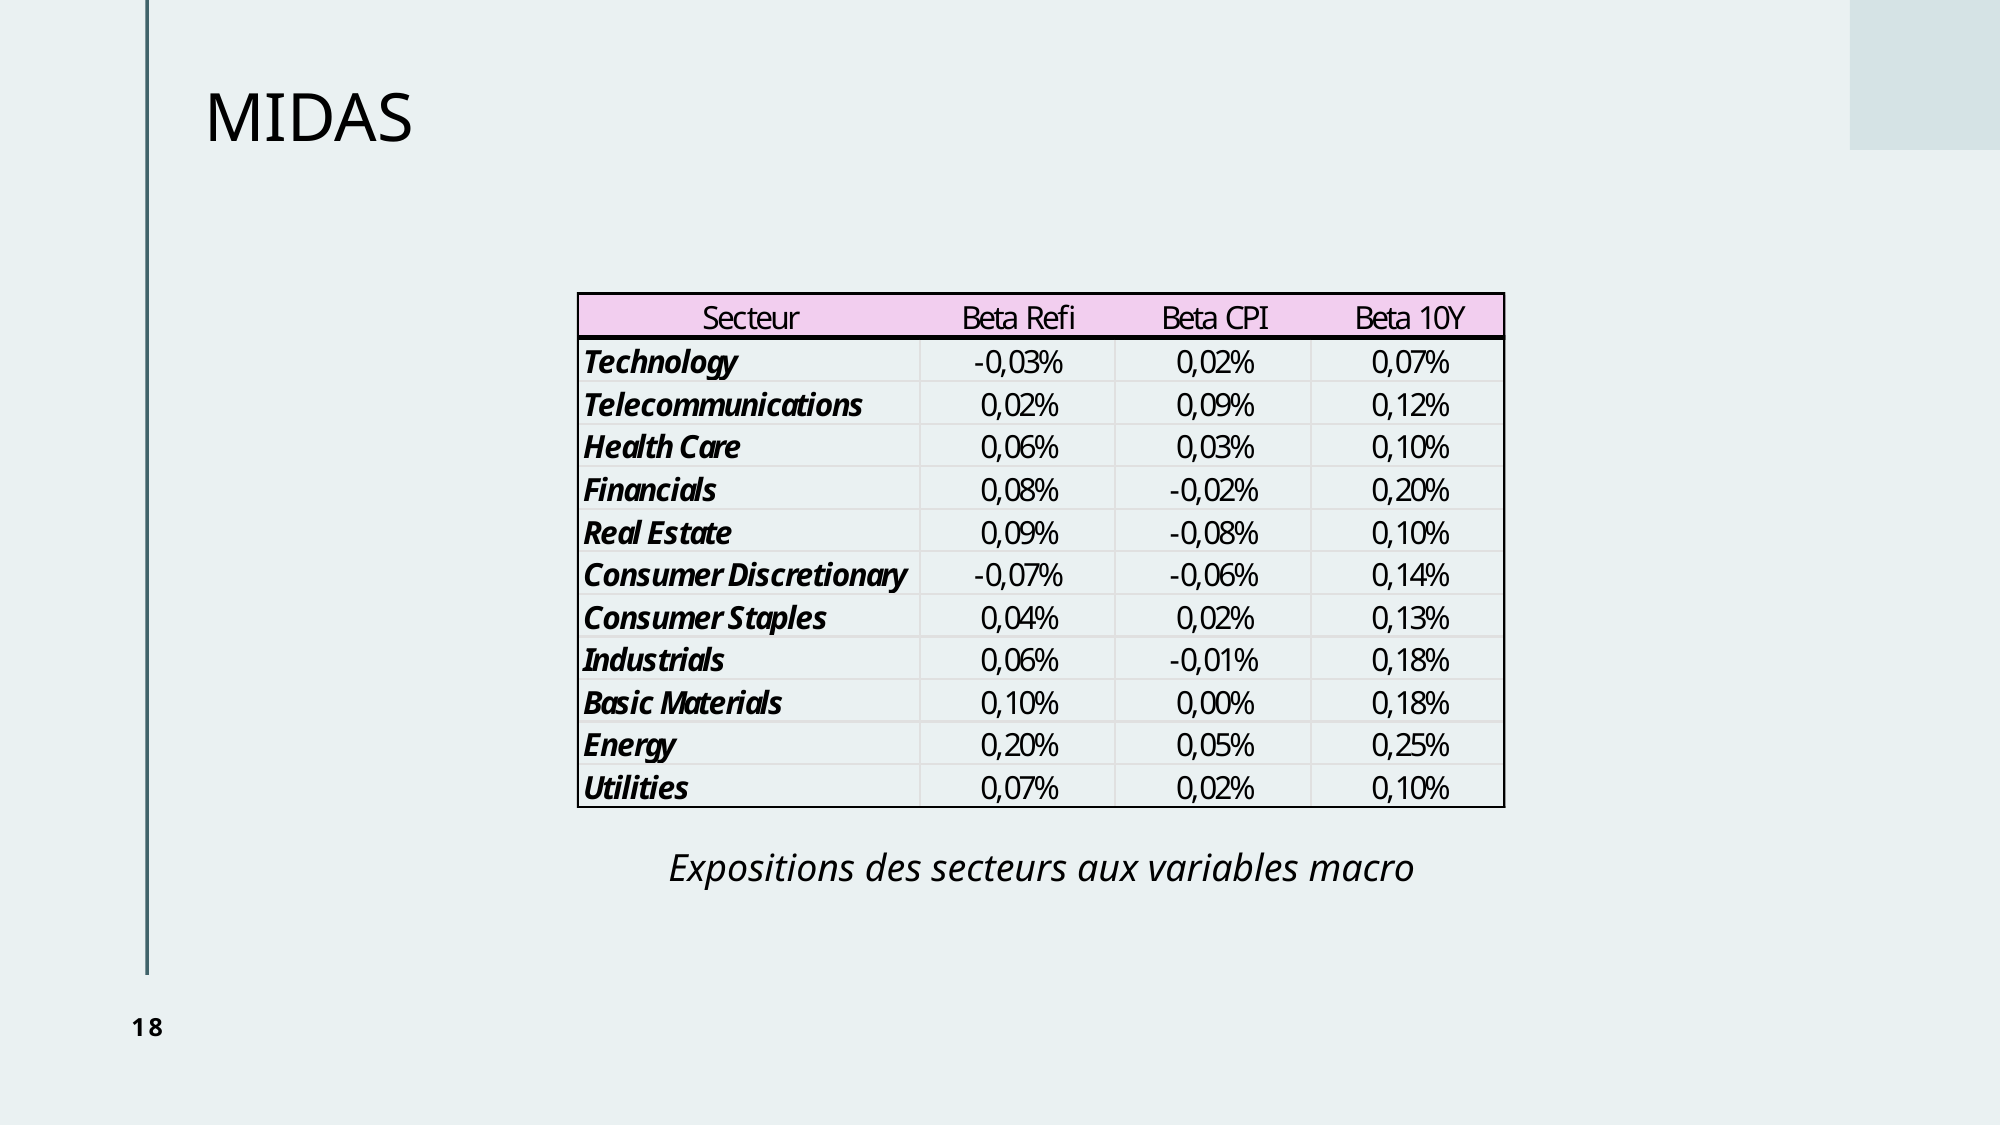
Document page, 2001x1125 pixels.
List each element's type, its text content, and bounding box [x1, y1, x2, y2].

list Expositions des secteurs aux variables macro [466, 793, 1618, 939]
picture [576, 292, 1508, 810]
slide_number 18 [67, 975, 227, 1082]
title MIDAS [204, 56, 1712, 183]
